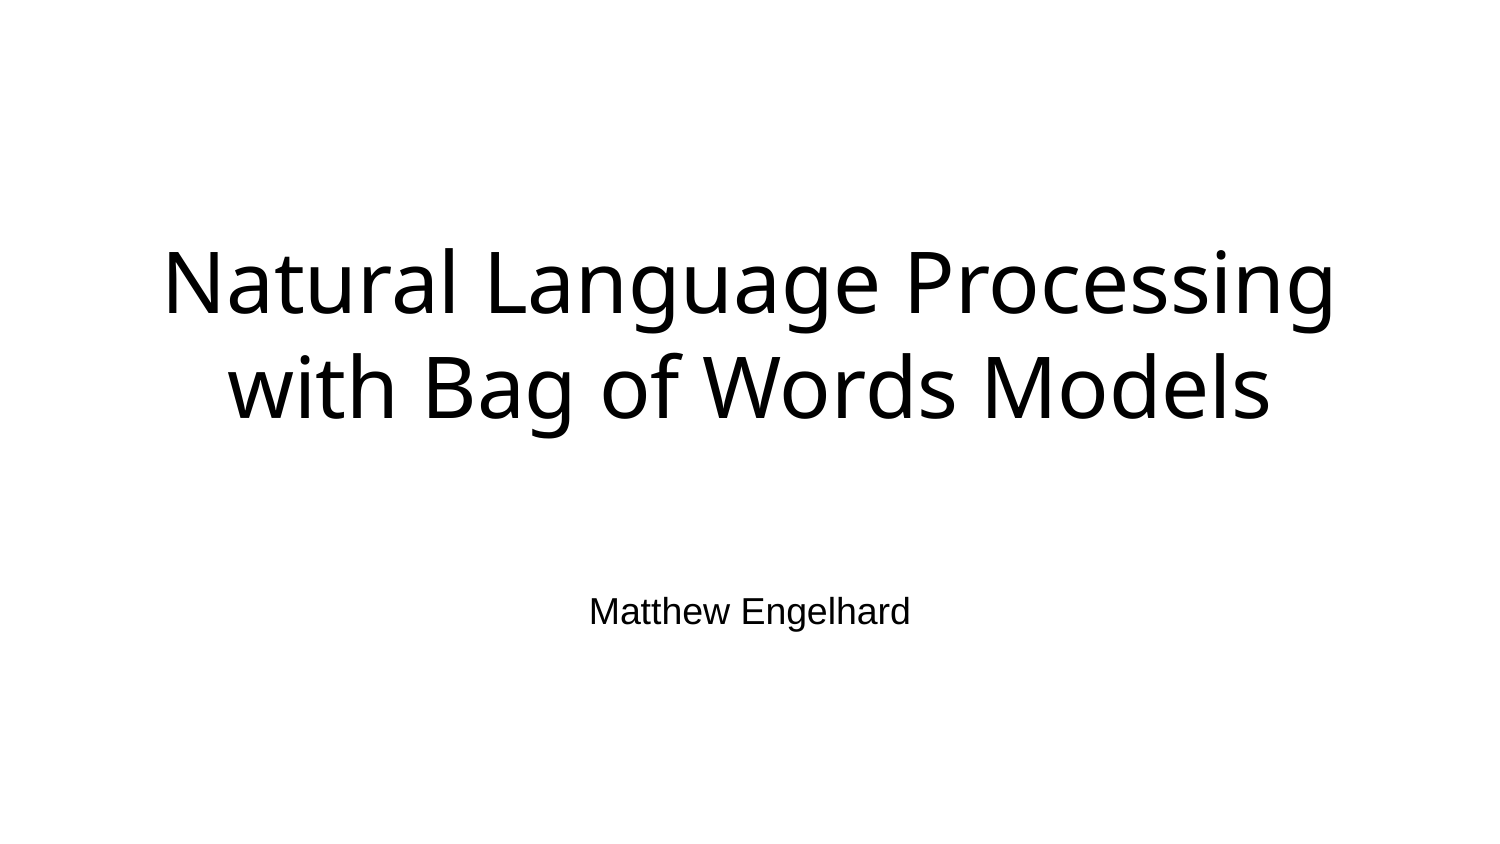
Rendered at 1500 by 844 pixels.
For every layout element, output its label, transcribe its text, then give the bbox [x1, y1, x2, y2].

title Natural Language Processing with Bag of Words Models [112, 147, 1388, 540]
subtitle Matthew Engelhard [348, 583, 1152, 717]
